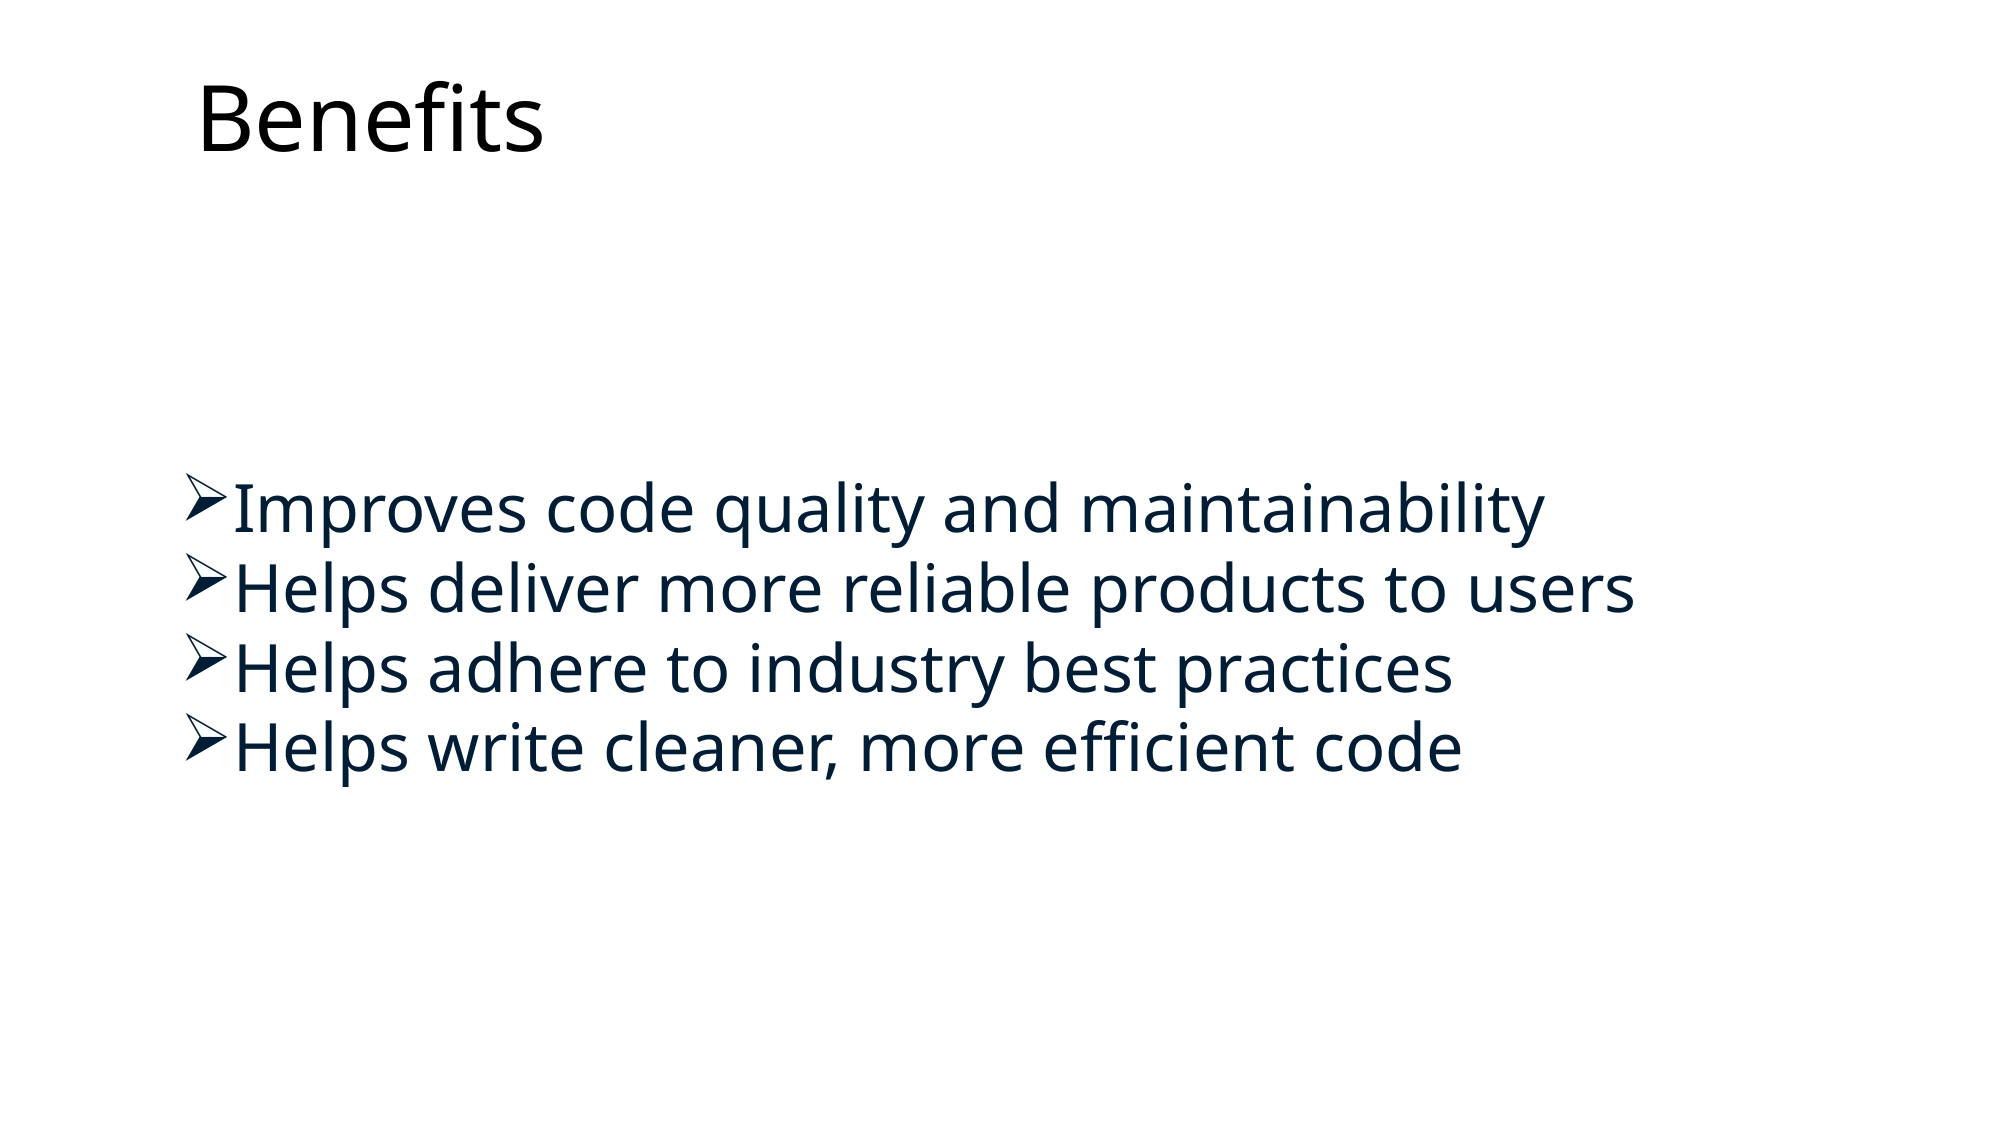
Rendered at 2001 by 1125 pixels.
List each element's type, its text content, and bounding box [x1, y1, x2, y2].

title Benefits [180, 47, 1830, 196]
list Improves code quality and maintainability Helps deliver more reliable products to users Helps adhere to industry best practices Helps write cleaner, more efficient code [180, 291, 1864, 974]
